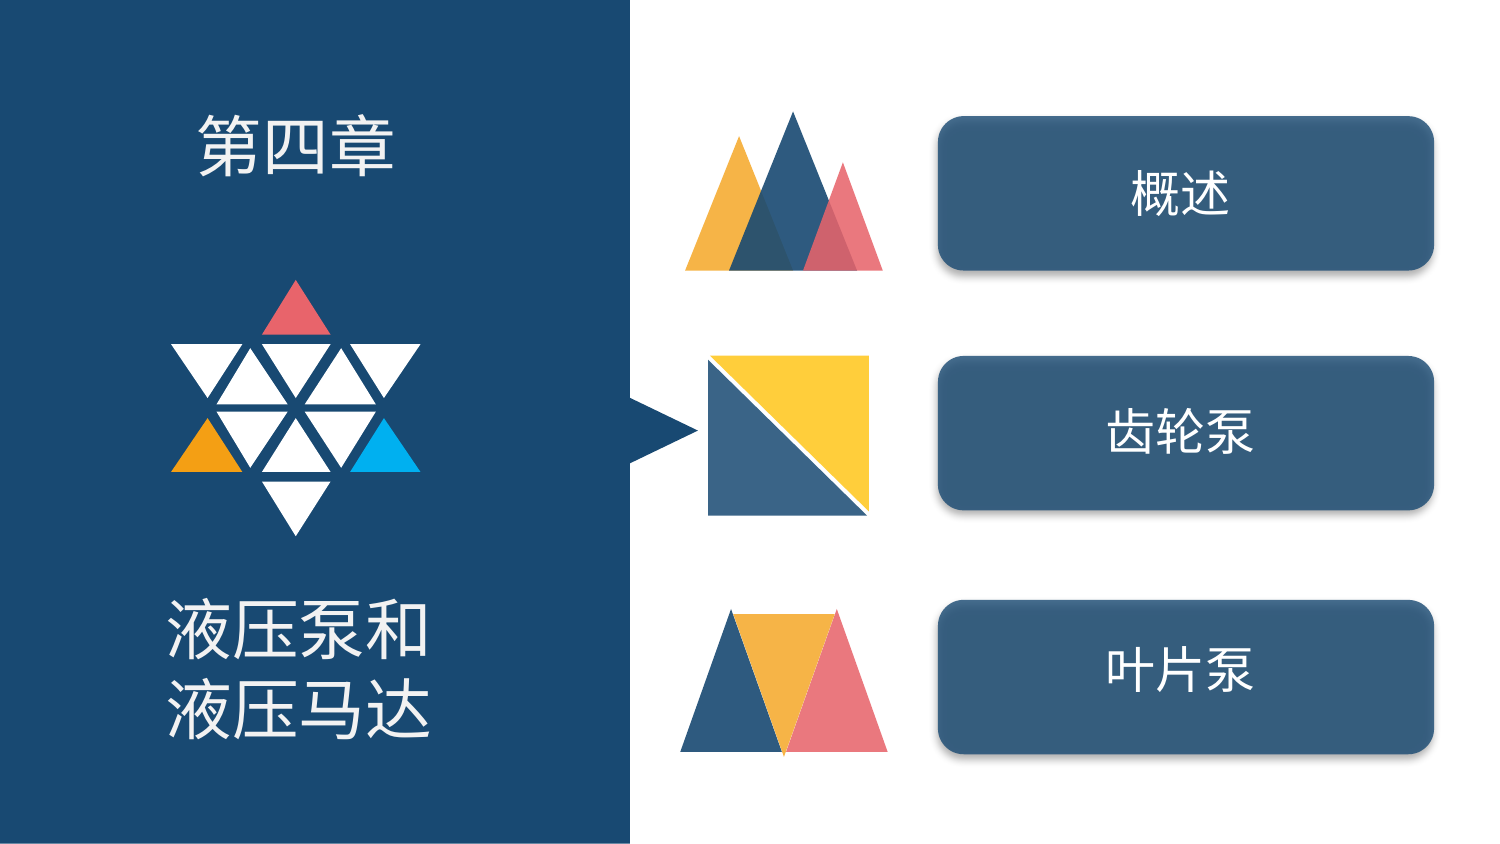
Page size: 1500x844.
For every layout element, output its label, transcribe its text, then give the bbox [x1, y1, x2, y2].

text_box 概述 [927, 155, 1433, 230]
text_box 第四章 [181, 97, 411, 192]
text_box 叶片泵 [927, 631, 1433, 706]
text_box 齿轮泵 [927, 393, 1433, 468]
text_box 液压泵和 液压马达 [150, 580, 499, 756]
